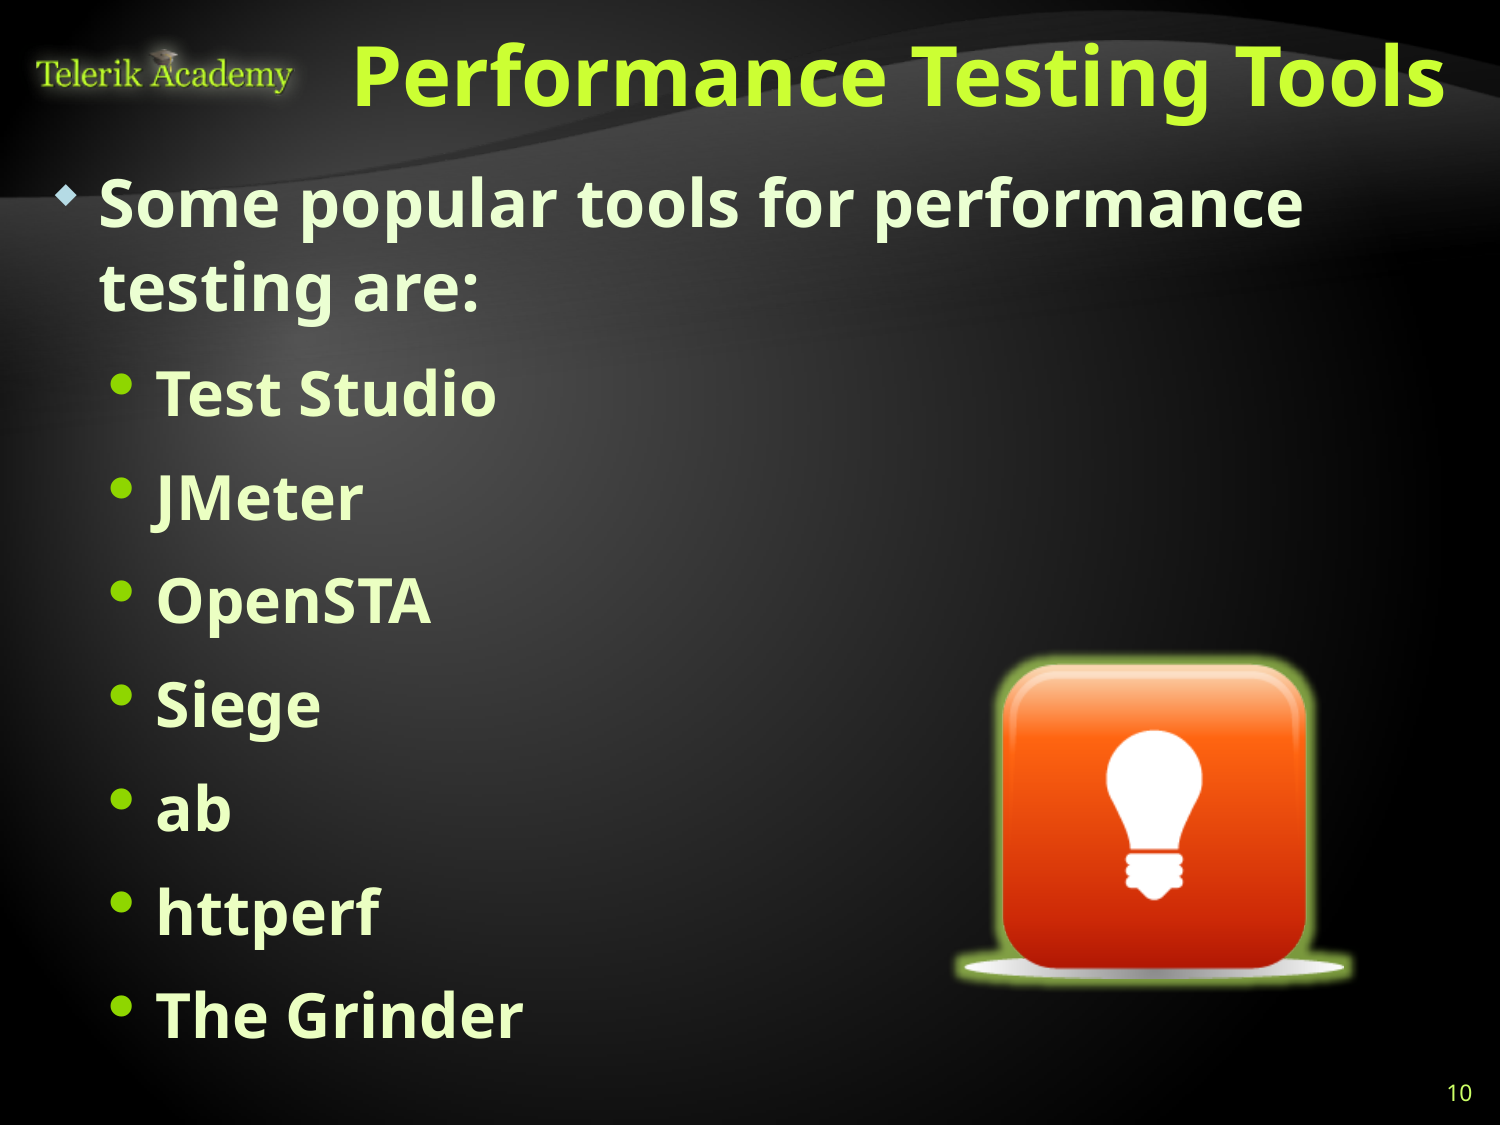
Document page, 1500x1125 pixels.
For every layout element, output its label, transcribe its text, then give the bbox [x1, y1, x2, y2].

picture [0, 0, 1500, 1125]
list Some popular tools for performance testing are: Test Studio JMeter OpenSTA Siege ab httperf The Grinder [37, 149, 1463, 1100]
slide_number 10 [1412, 1074, 1488, 1113]
title Performance Testing Tools [300, 12, 1463, 149]
